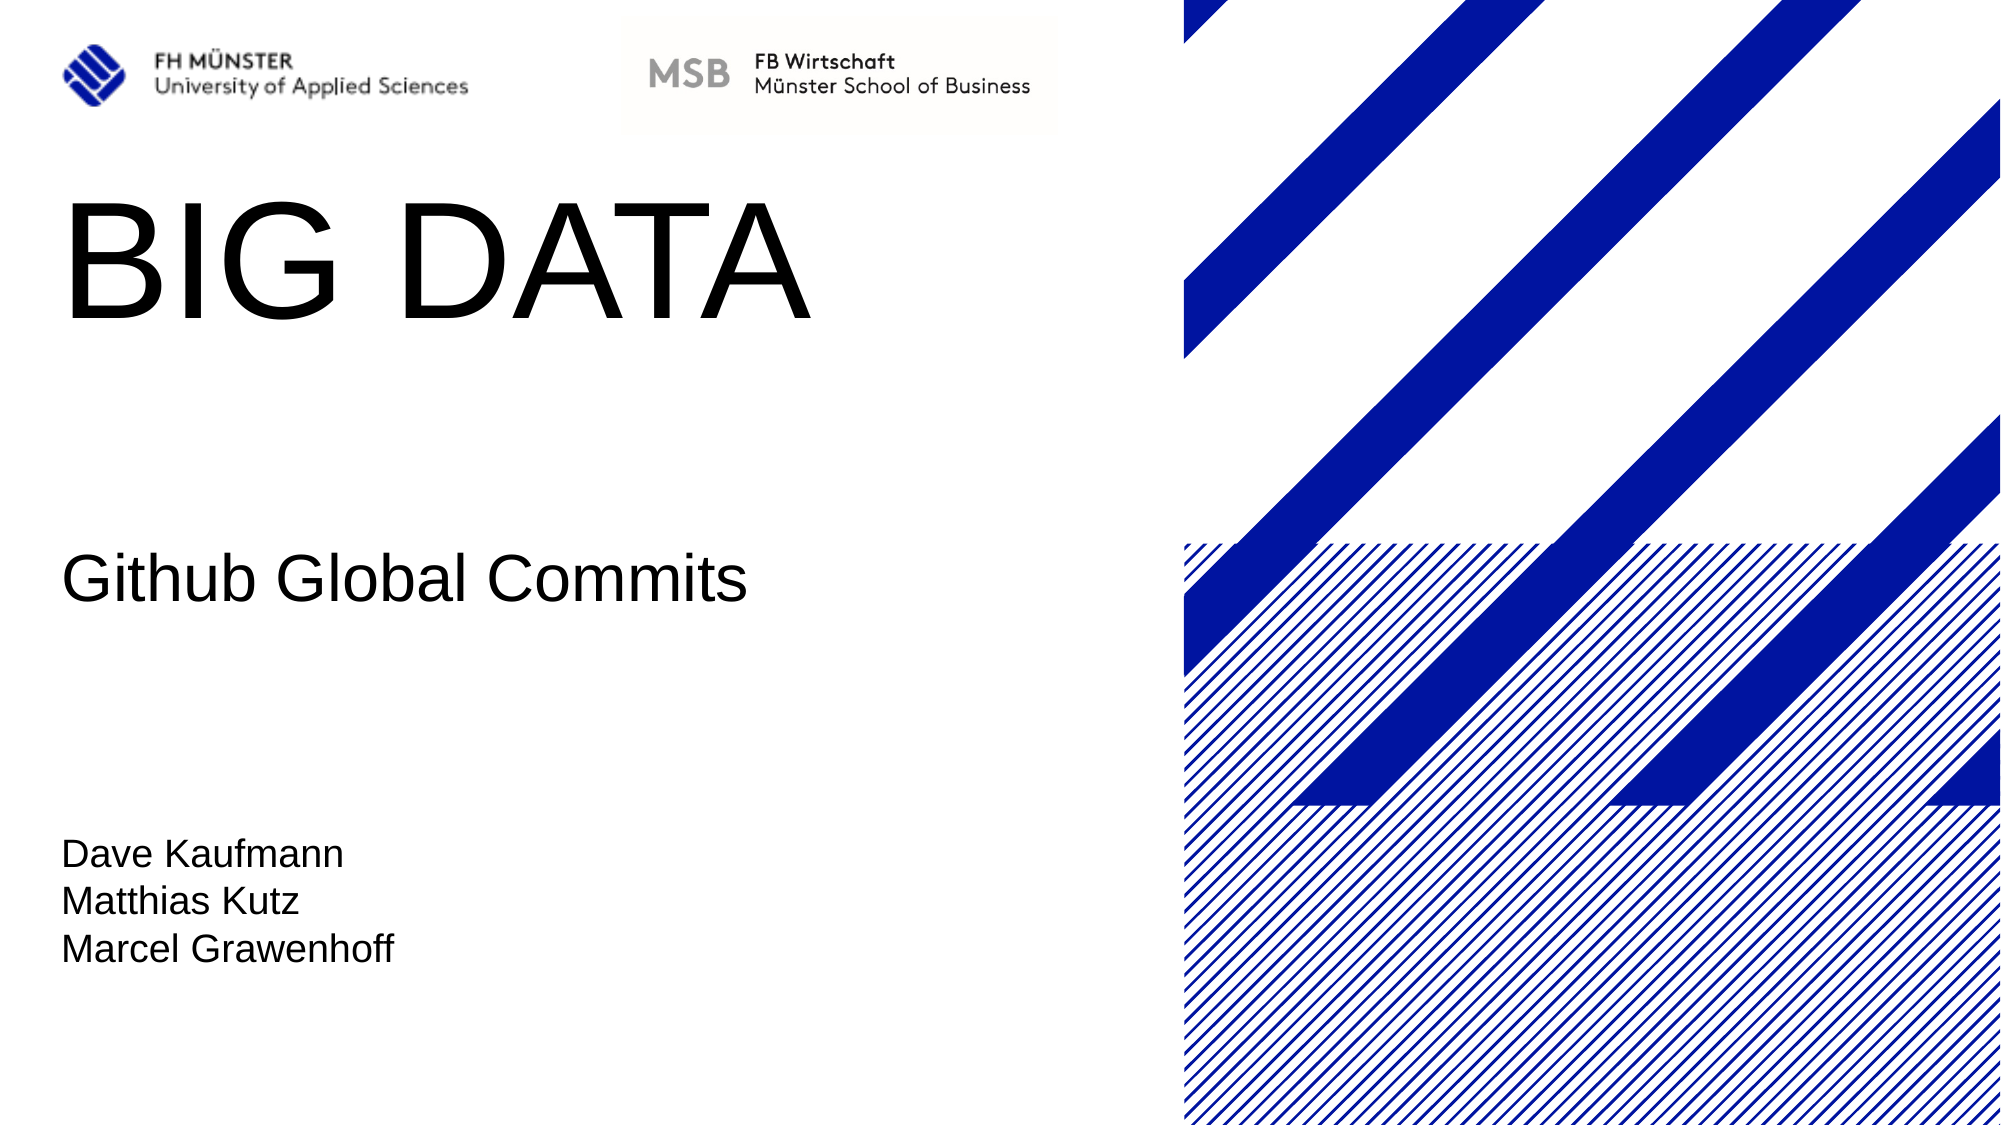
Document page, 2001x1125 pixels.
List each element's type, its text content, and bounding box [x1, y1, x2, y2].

title BIG DATA [59, 182, 1160, 516]
subtitle Dave Kaufmann Matthias Kutz Marcel Grawenhoff [60, 751, 1160, 970]
list Github Global Commits [60, 527, 1160, 740]
picture [621, 16, 1058, 135]
